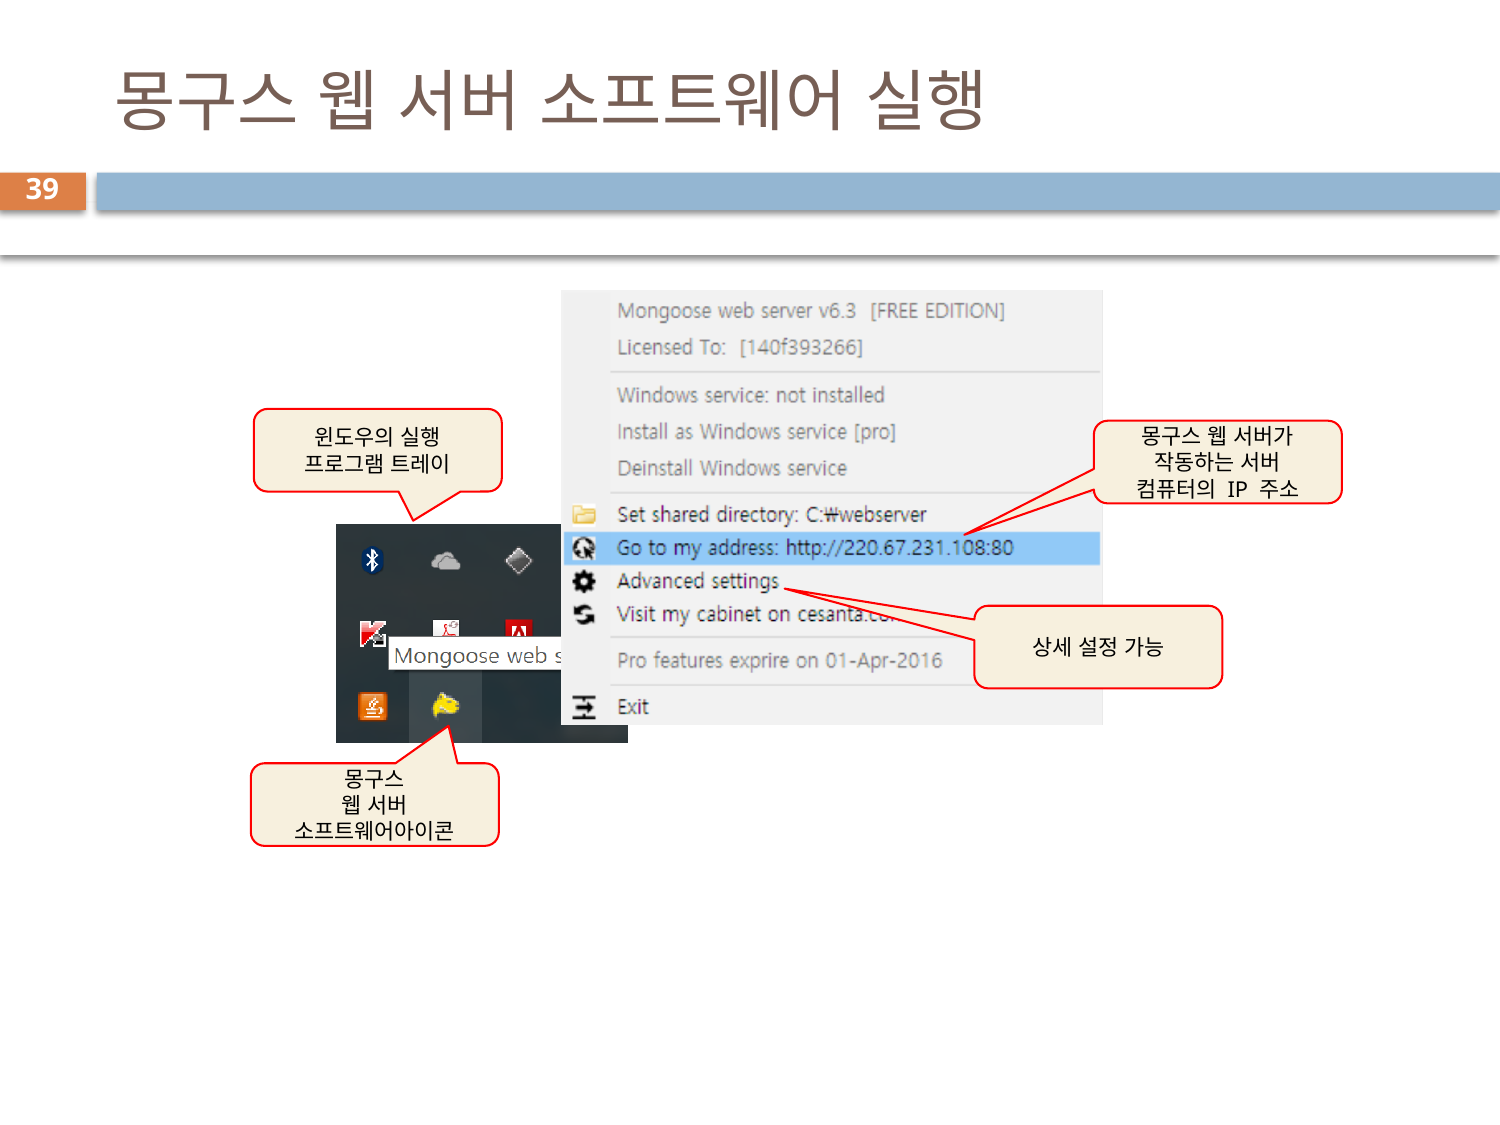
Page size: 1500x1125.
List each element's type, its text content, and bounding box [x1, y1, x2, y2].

text_box 몽구스 웹 서버 소프트웨어아이콘 [249, 754, 501, 848]
text_box 윈도우의 실행 프로그램 트레이 [252, 407, 330, 494]
slide_number 39 [0, 170, 87, 211]
text_box 상세 설정 가능 [1108, 604, 1224, 690]
text_box 몽구스 웹 서버가 작동하는 서버 컴퓨터의 IP 주소 [1108, 419, 1344, 505]
title 몽구스 웹 서버 소프트웨어 실행 [99, 37, 1438, 161]
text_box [336, 290, 1103, 744]
